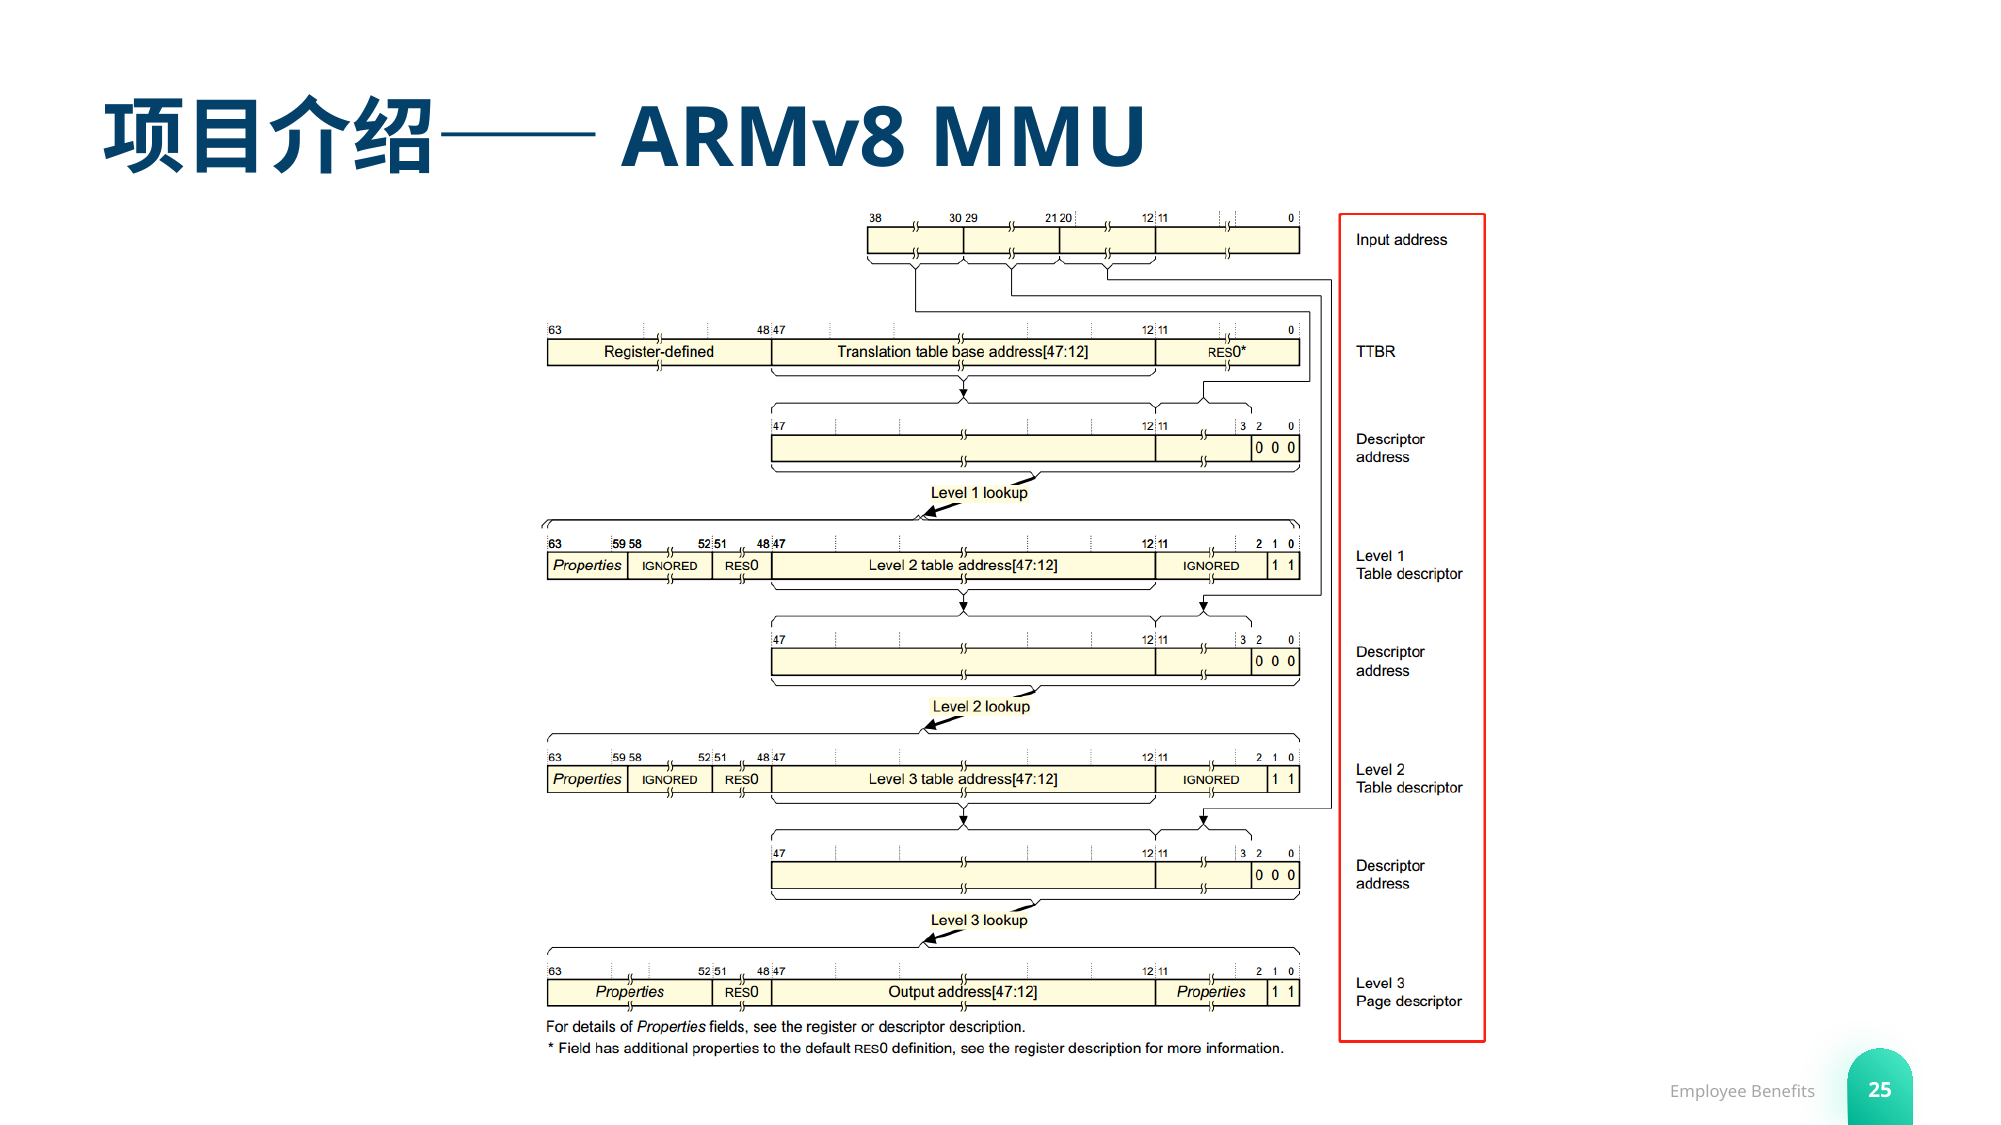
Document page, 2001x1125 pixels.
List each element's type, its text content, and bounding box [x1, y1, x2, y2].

picture [484, 197, 1516, 1066]
title 项目介绍——ARMv8 MMU [87, 66, 1913, 213]
